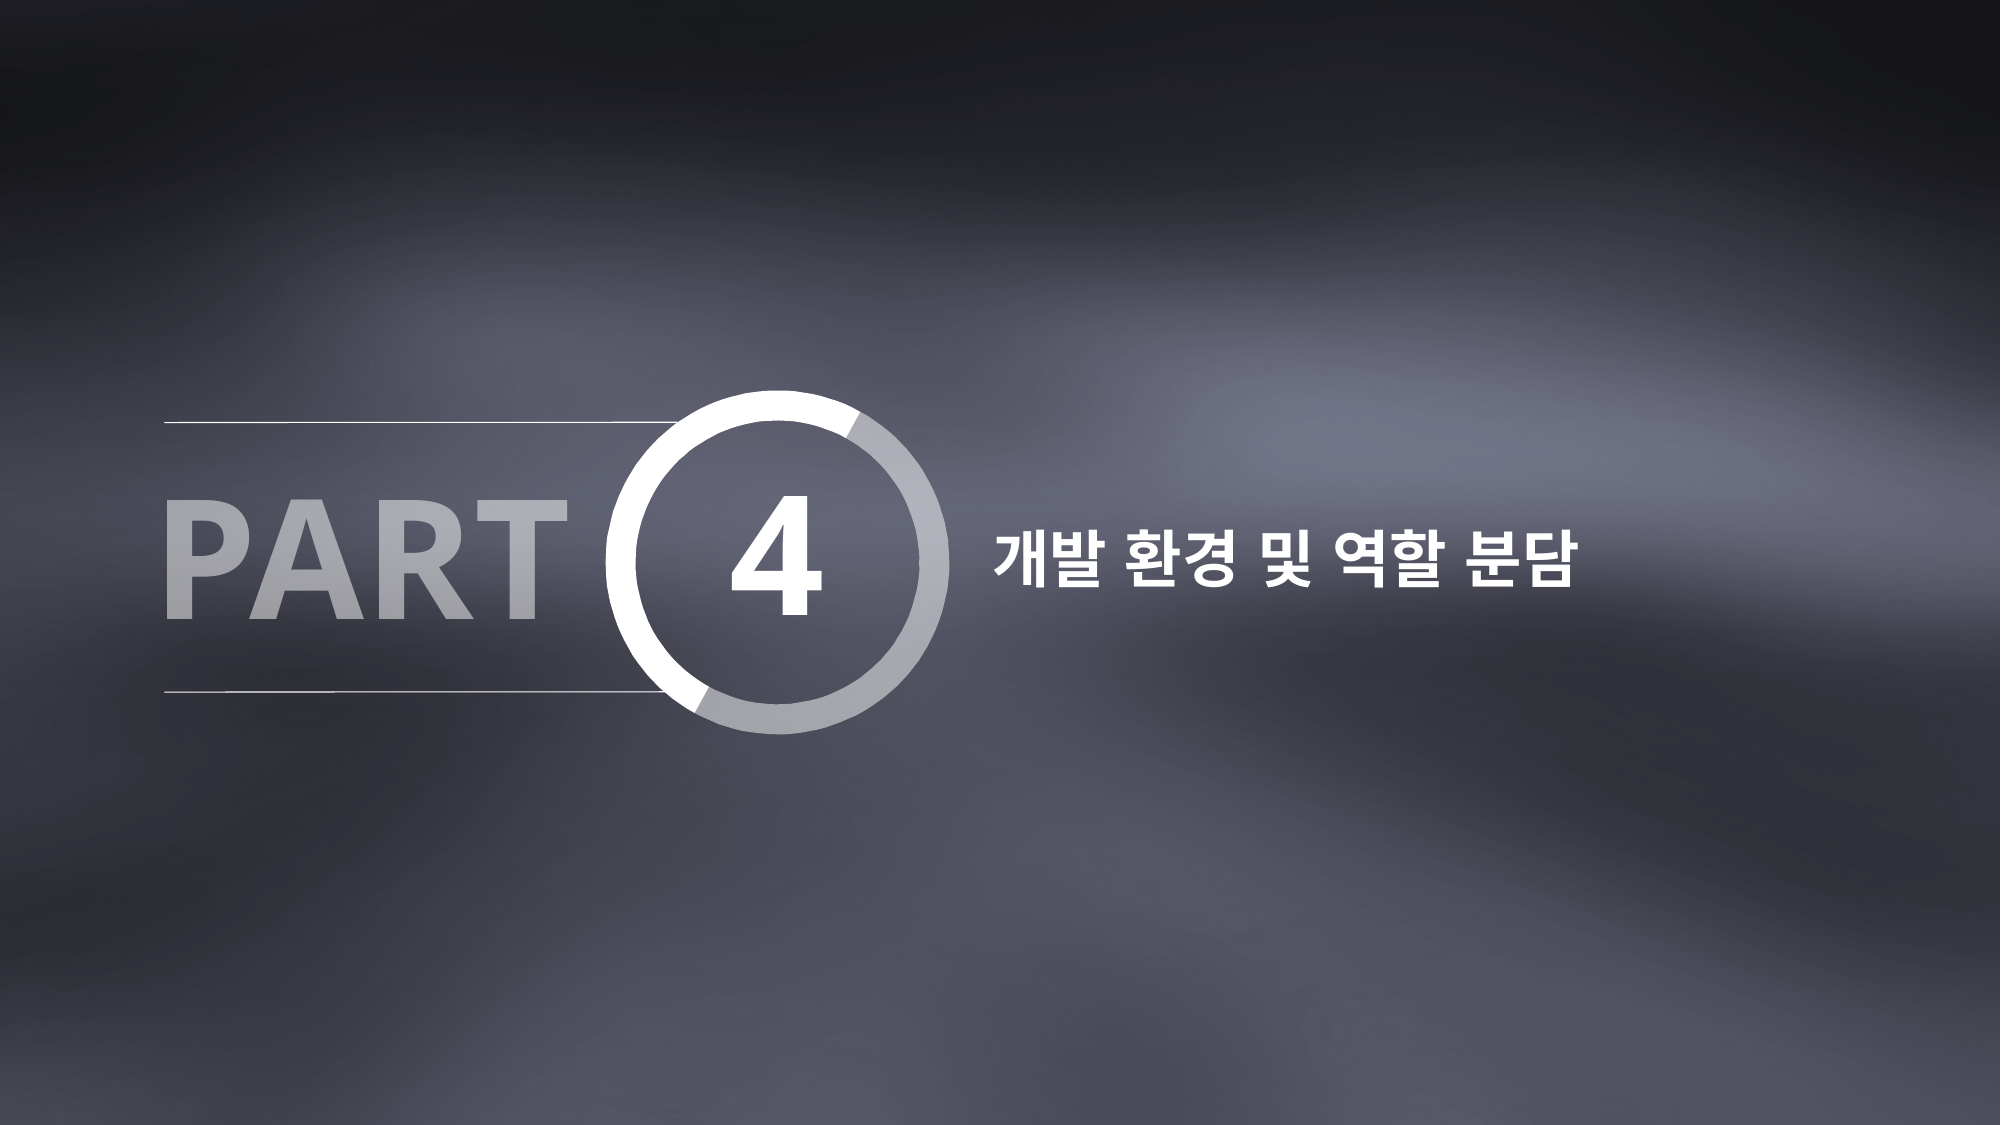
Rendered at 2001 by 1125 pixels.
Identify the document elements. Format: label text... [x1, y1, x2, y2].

list 개발 환경 및 역할 분담 [977, 510, 1783, 616]
list 4 [666, 464, 888, 661]
